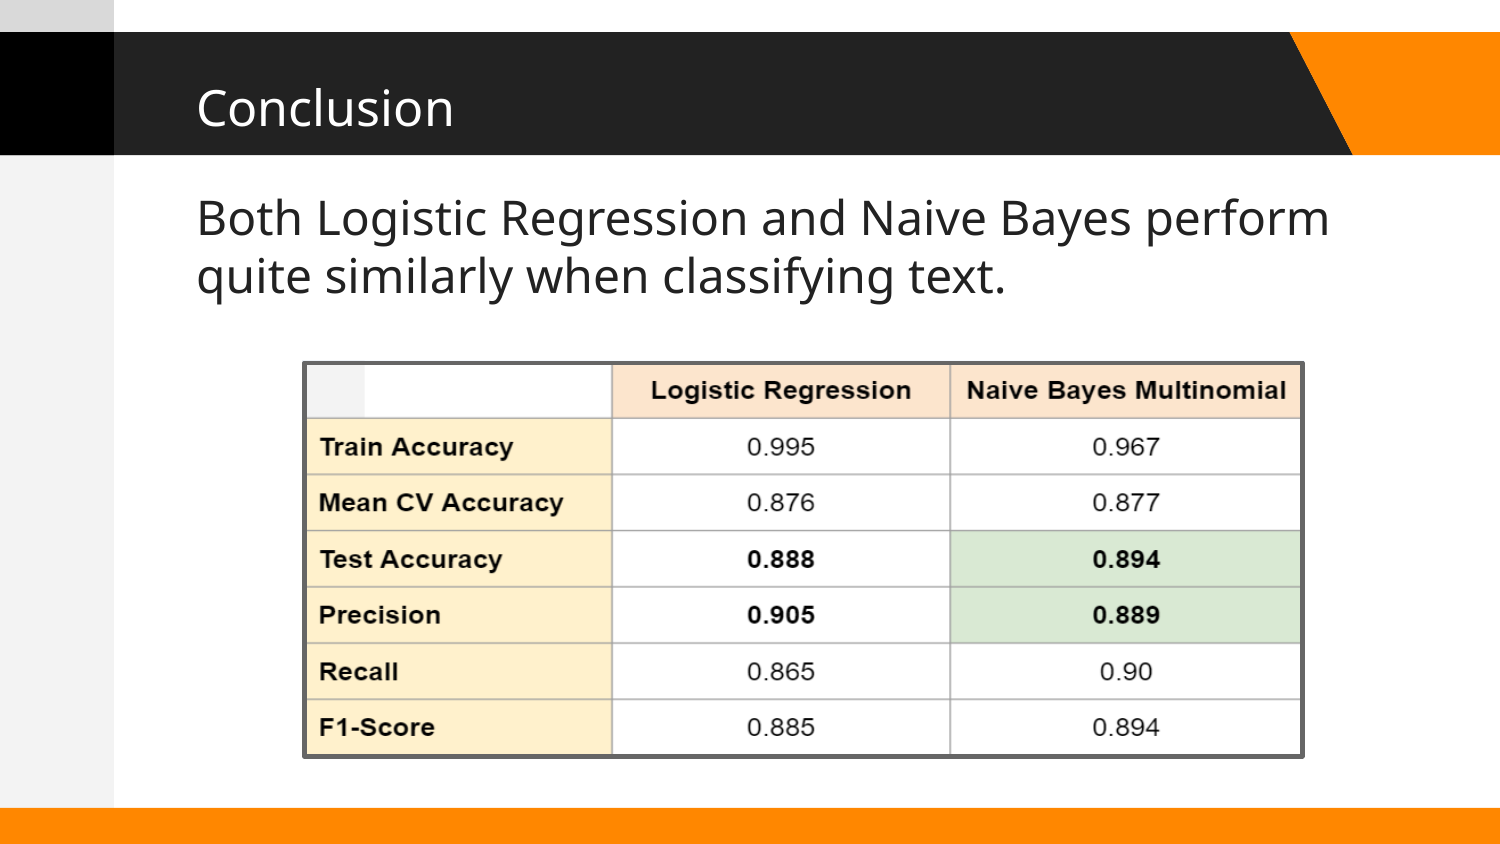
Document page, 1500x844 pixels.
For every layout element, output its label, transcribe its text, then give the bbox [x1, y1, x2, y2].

picture [302, 360, 1305, 757]
list Both Logistic Regression and Naive Bayes perform quite similarly when classifying text. [181, 172, 1425, 343]
title Conclusion [181, 45, 1285, 169]
